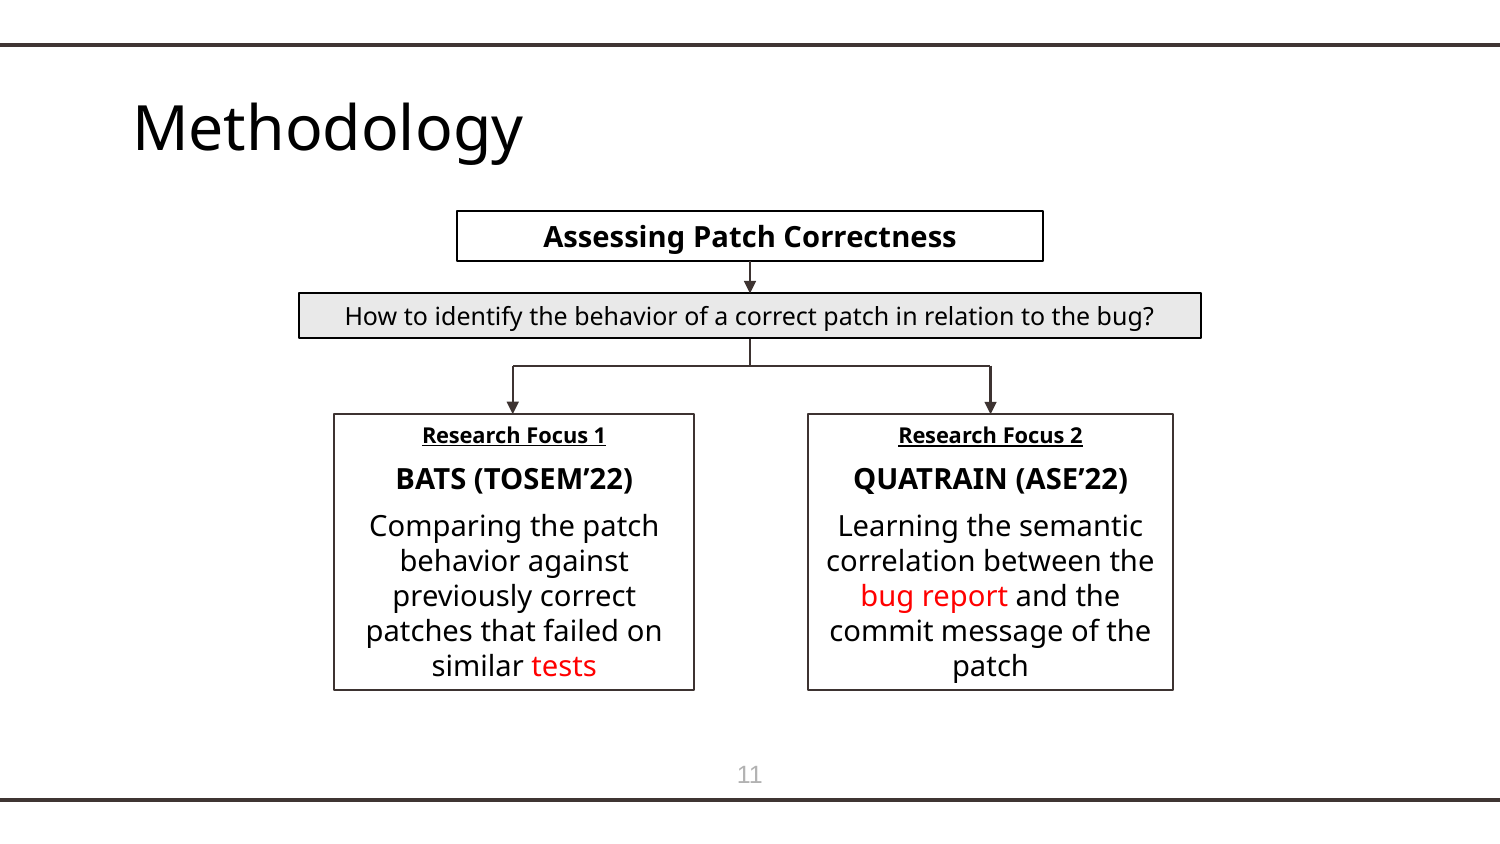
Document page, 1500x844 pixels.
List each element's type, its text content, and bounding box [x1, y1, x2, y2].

text_box How to identify the behavior of a correct patch in relation to the bug? [299, 293, 1201, 339]
text_box Research Focus 2 QUATRAIN (ASE’22) Learning the semantic correlation between the bug report and the commit message of the patch [808, 414, 1173, 690]
text_box Research Focus 1 BATS (TOSEM’22) Comparing the patch behavior against previously correct patches that failed on similar tests [334, 413, 695, 690]
text_box Assessing Patch Correctness [457, 211, 1043, 261]
slide_number 10 [581, 751, 919, 797]
title Methodology [116, 72, 1383, 167]
